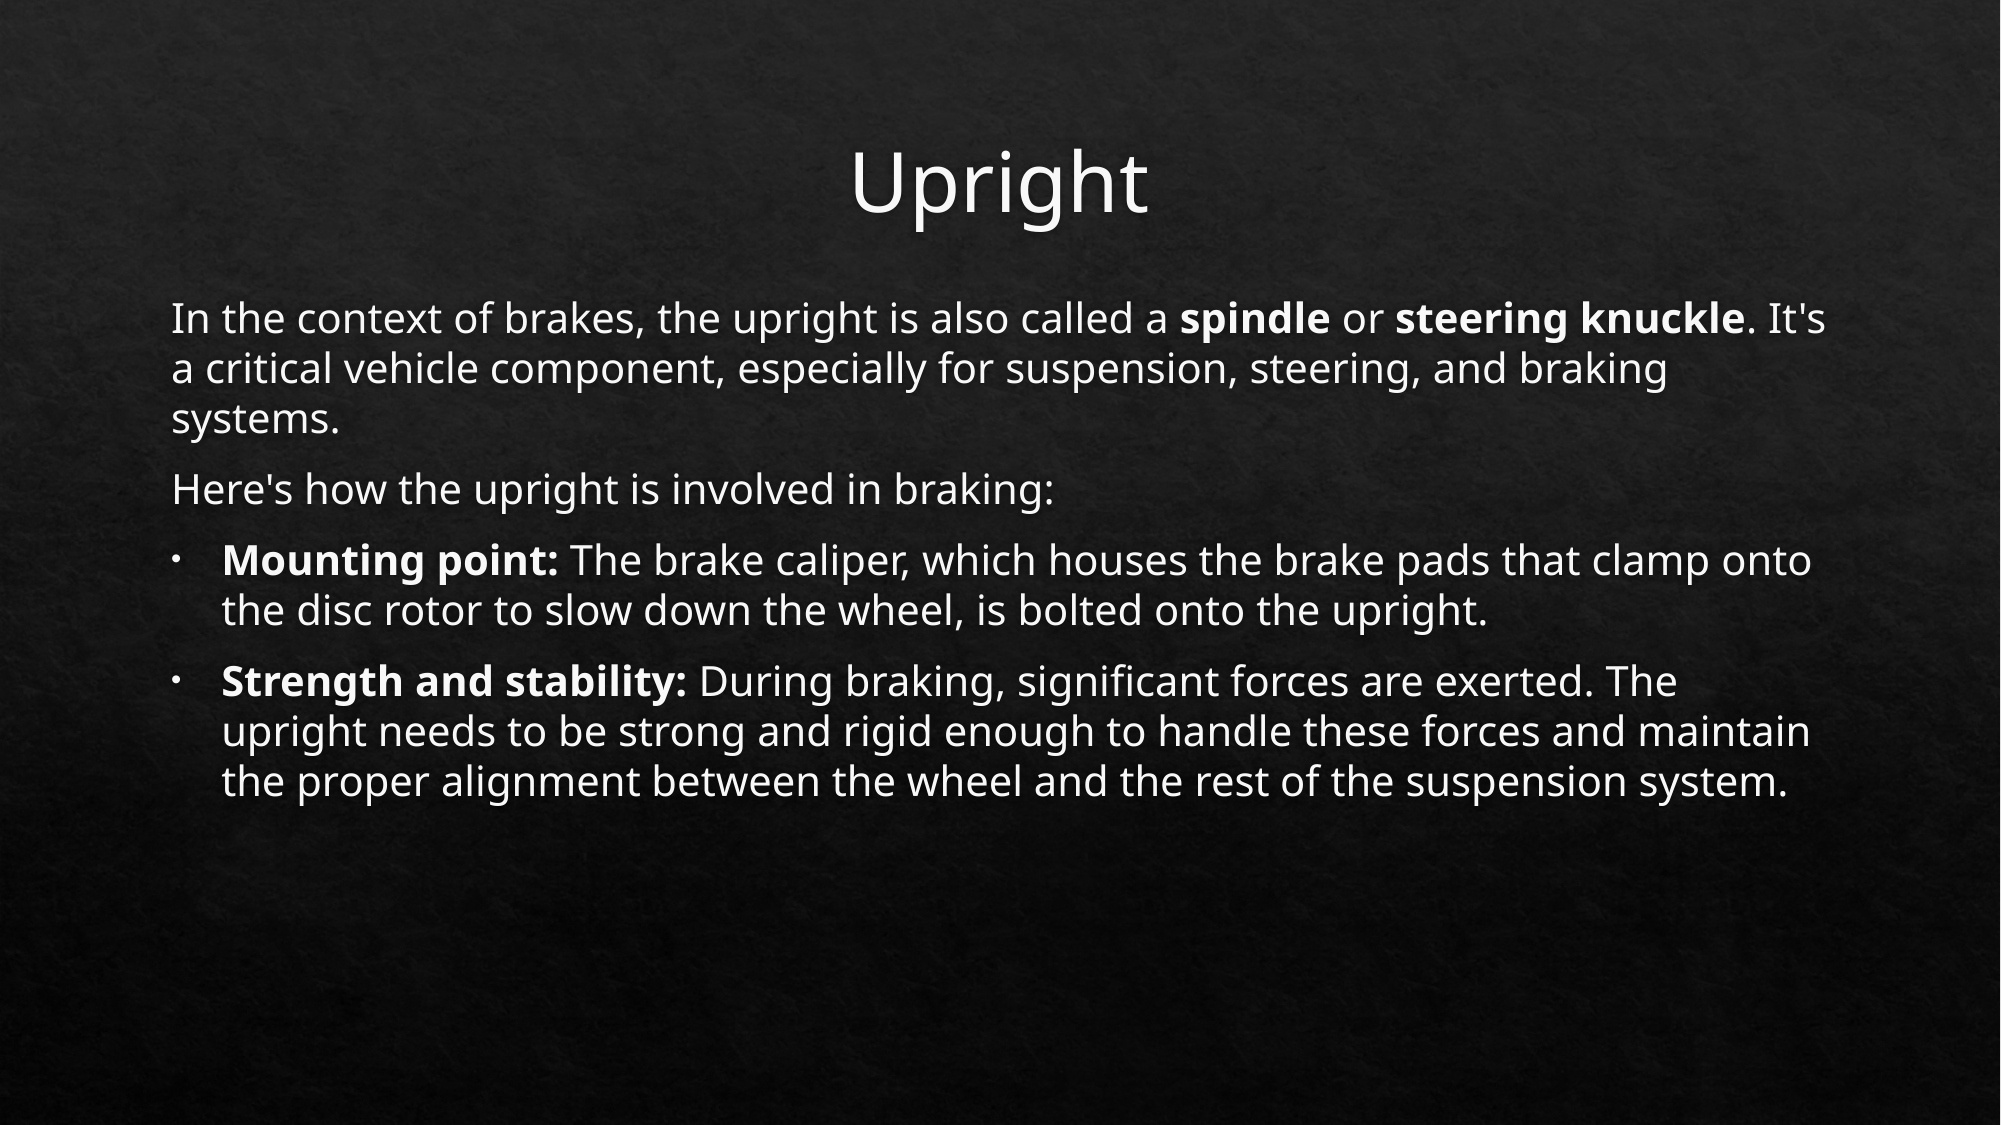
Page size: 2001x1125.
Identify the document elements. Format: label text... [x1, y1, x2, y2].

list In the context of brakes, the upright is also called a spindle or steering knuckle. It's a critical vehicle component, especially for suspension, steering, and braking systems. Here's how the upright is involved in braking: Mounting point: The brake caliper, which houses the brake pads that clamp onto the disc rotor to slow down the wheel, is bolted onto the upright. Strength and stability: During braking, significant forces are exerted. The upright needs to be strong and rigid enough to handle these forces and maintain the proper alignment between the wheel and the rest of the suspension system. [149, 284, 1849, 950]
title Upright [149, 99, 1849, 260]
